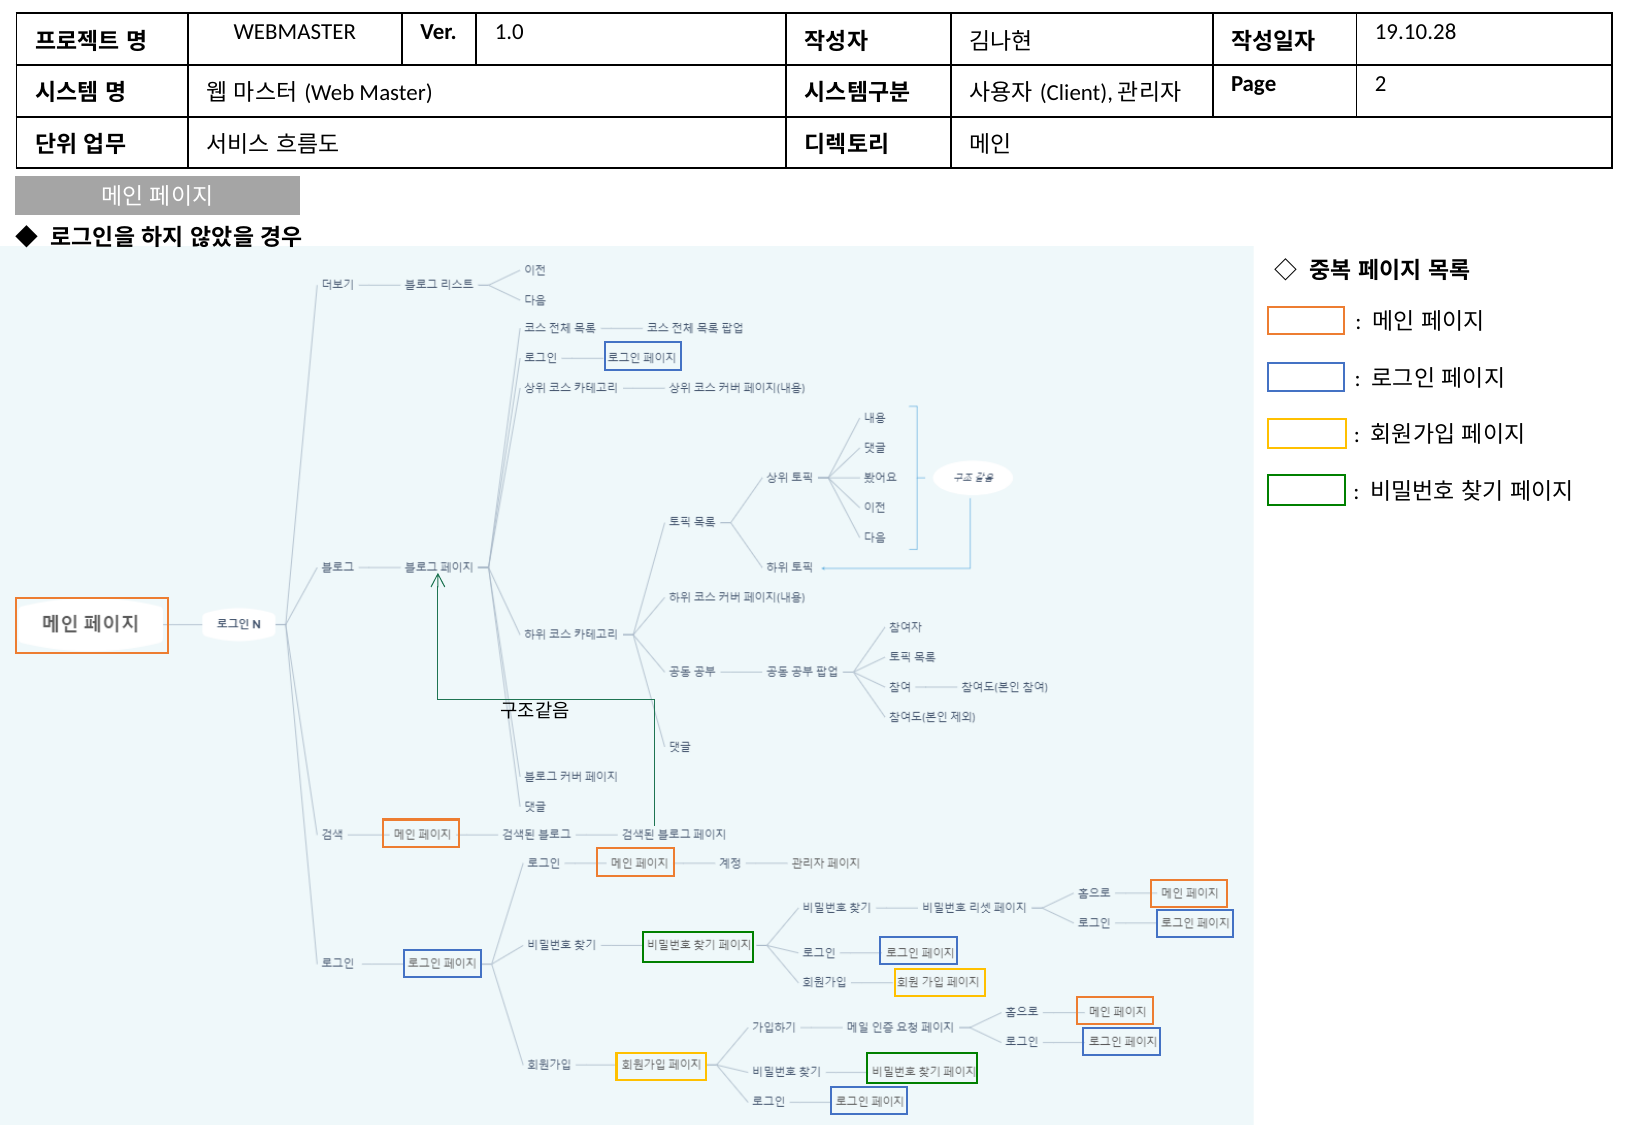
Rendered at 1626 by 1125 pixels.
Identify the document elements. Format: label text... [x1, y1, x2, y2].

table_header WEBMASTER [189, 14, 401, 64]
table_header 1.0 [477, 14, 785, 64]
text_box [1267, 299, 1581, 342]
table_cell 메인 [952, 118, 1611, 167]
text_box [419, 590, 673, 808]
table_header Ver. [403, 14, 475, 64]
table_cell 사용자(Client),관리자 [952, 66, 1212, 116]
table_header 김나현 [952, 14, 1212, 64]
table_cell 시스템 명 [17, 66, 187, 116]
table_header 작성일자 [1214, 14, 1356, 64]
table_cell 서비스 흐름도 [189, 118, 785, 167]
table_cell 시스템구분 [787, 66, 950, 116]
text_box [1267, 412, 1579, 455]
table_header 프로젝트 명 [17, 14, 187, 64]
text_box ◆ 로그인을 하지 않았을 경우 [0, 215, 396, 246]
table_cell Page [1214, 66, 1356, 116]
table_header 19.10.28 [1357, 14, 1611, 64]
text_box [1267, 468, 1625, 511]
table_header 작성자 [787, 14, 950, 64]
table_cell 2 [1357, 66, 1611, 116]
table_cell 디렉토리 [787, 118, 950, 167]
picture [0, 246, 1254, 1125]
text_box 메인 페이지 [15, 176, 300, 215]
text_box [1267, 355, 1580, 399]
table_cell 단위 업무 [17, 118, 187, 167]
table_cell 웹 마스터(Web Master) [189, 66, 785, 116]
text_box ◇ 중복 페이지 목록 [1259, 247, 1500, 290]
